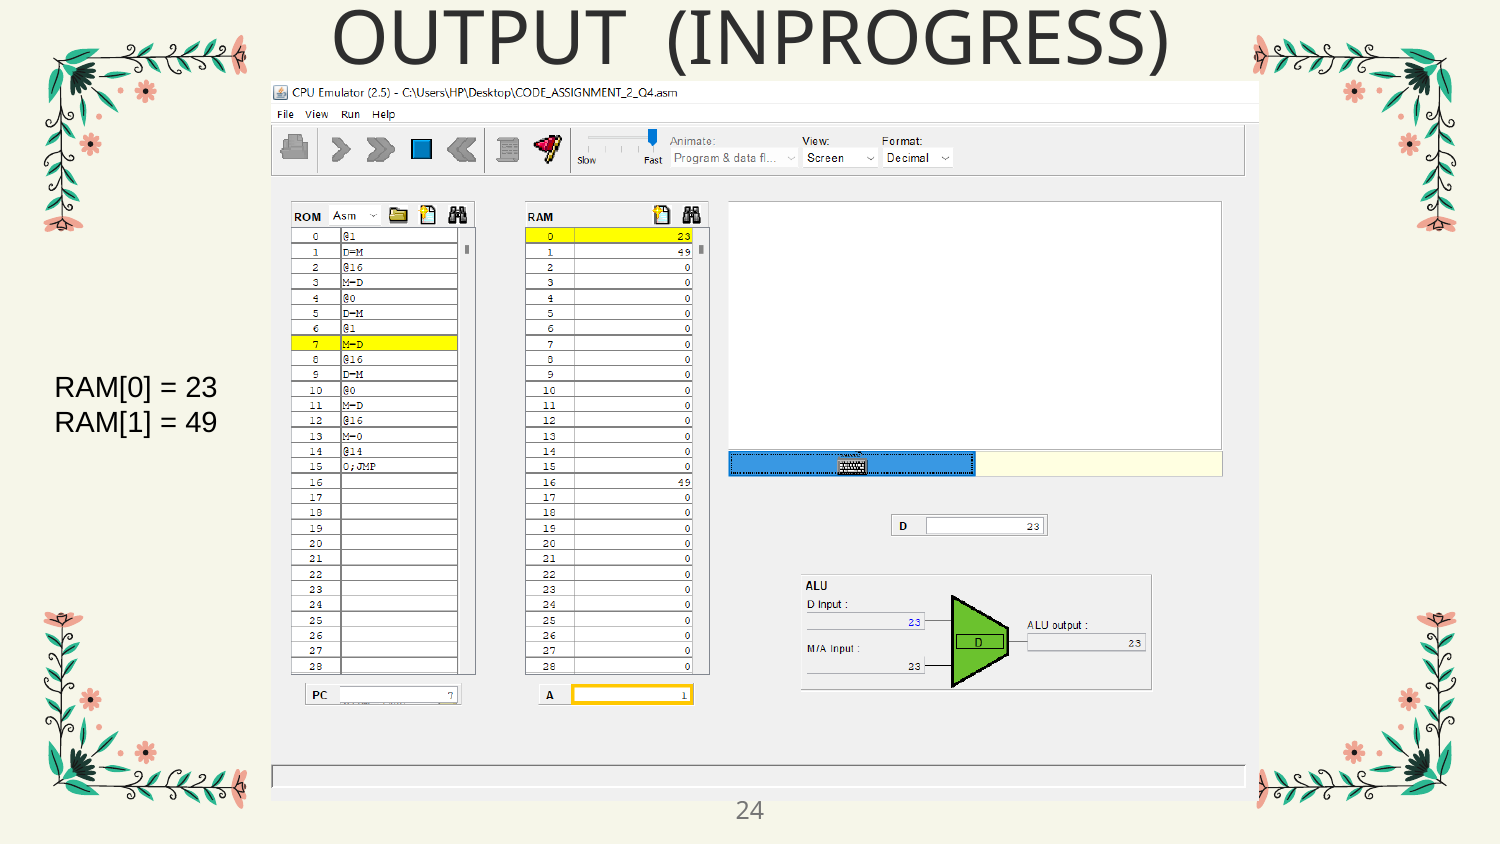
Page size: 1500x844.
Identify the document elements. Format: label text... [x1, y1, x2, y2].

slide_number 24 [705, 810, 795, 844]
text_box RAM[0] = 23 RAM[1] = 49 [39, 361, 265, 481]
picture [270, 81, 1259, 802]
title OUTPUT (INPROGRESS) [155, 0, 1345, 82]
